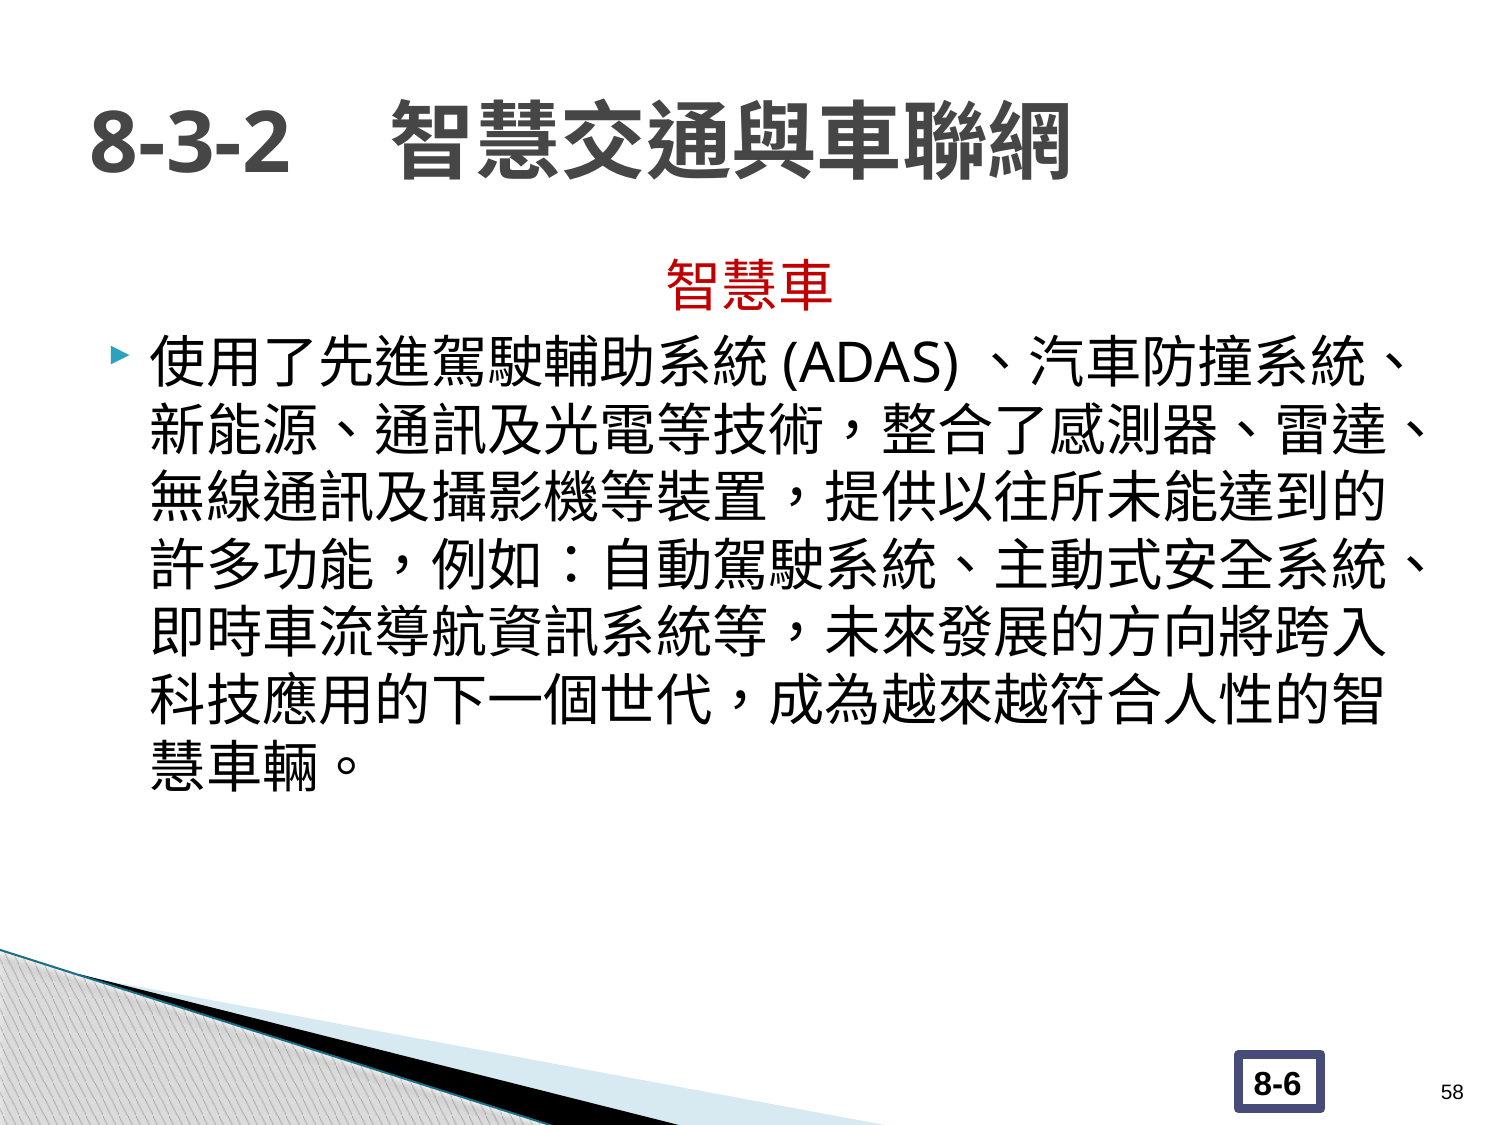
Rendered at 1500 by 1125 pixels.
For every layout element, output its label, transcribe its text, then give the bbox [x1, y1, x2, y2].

list 智慧車 使用了先進駕駛輔助系統(ADAS)、汽車防撞系統、新能源、通訊及光電等技術，整合了感測器、雷達、無線通訊及攝影機等裝置，提供以往所未能達到的許多功能，例如：自動駕駛系統、主動式安全系統、即時車流導航資訊系統等，未來發展的方向將跨入科技應用的下一個世代，成為越來越符合人性的智慧車輛。 [75, 243, 1425, 986]
slide_number 58 [1418, 1051, 1479, 1112]
title 8-3-2 智慧交通與車聯網 [75, 45, 1425, 233]
